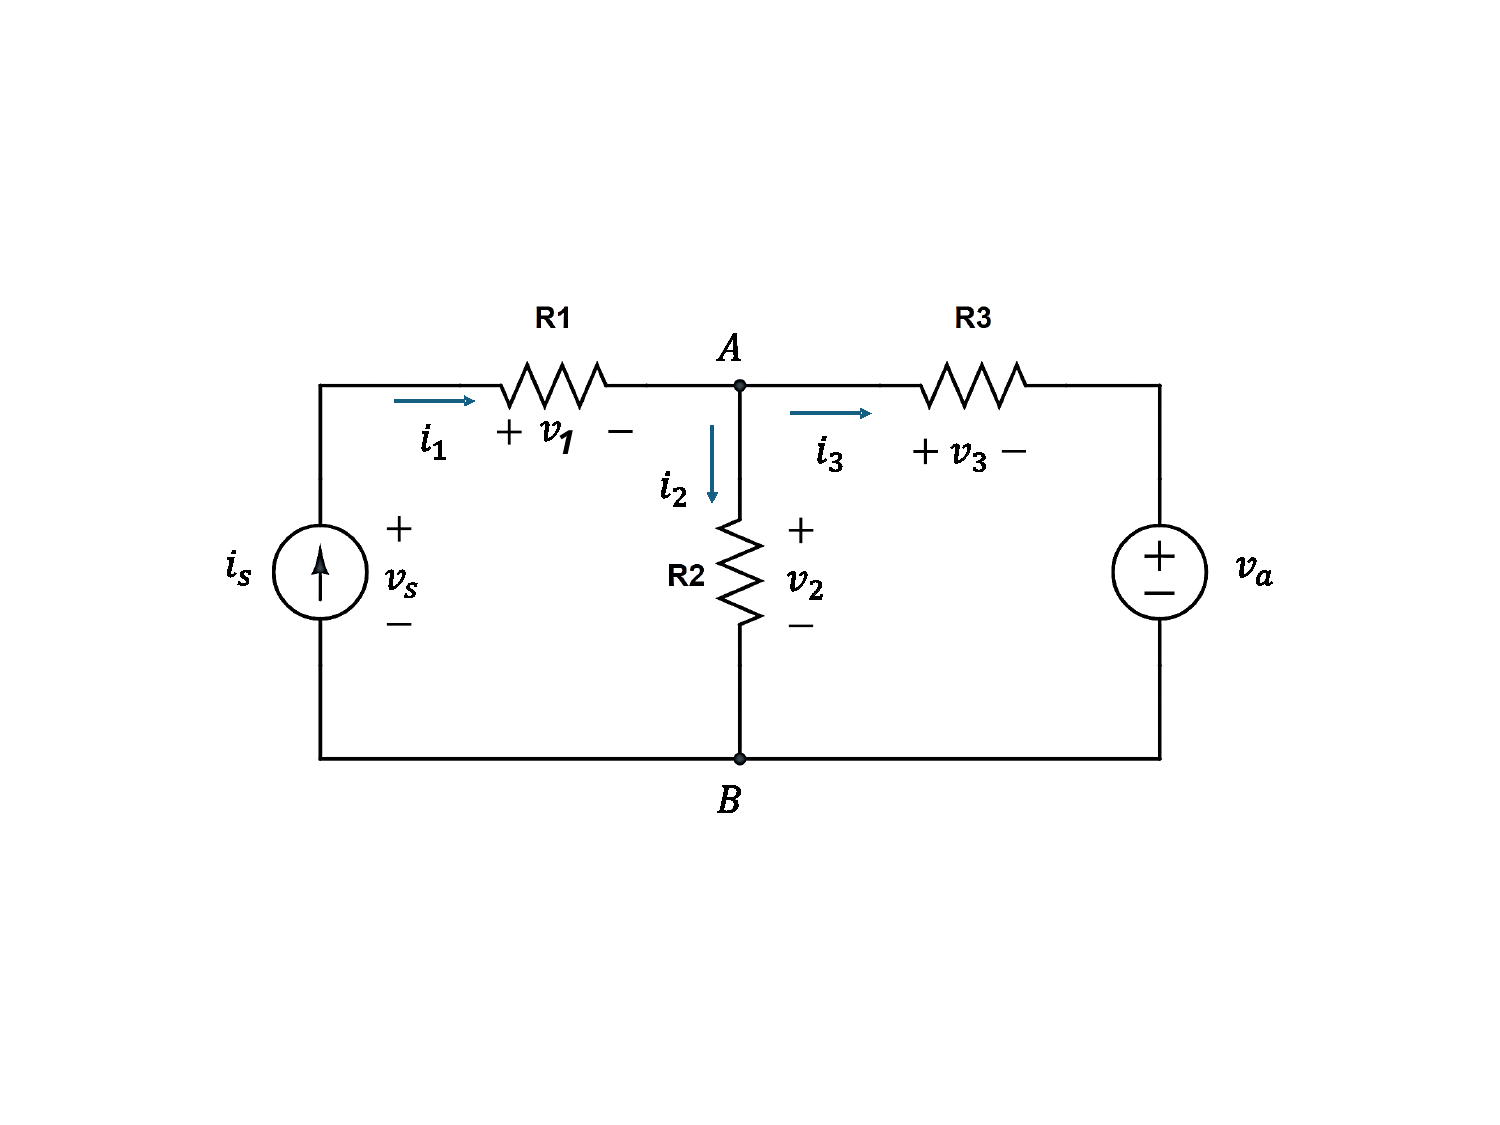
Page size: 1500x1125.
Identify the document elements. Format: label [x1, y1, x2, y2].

text_box [219, 300, 1281, 825]
